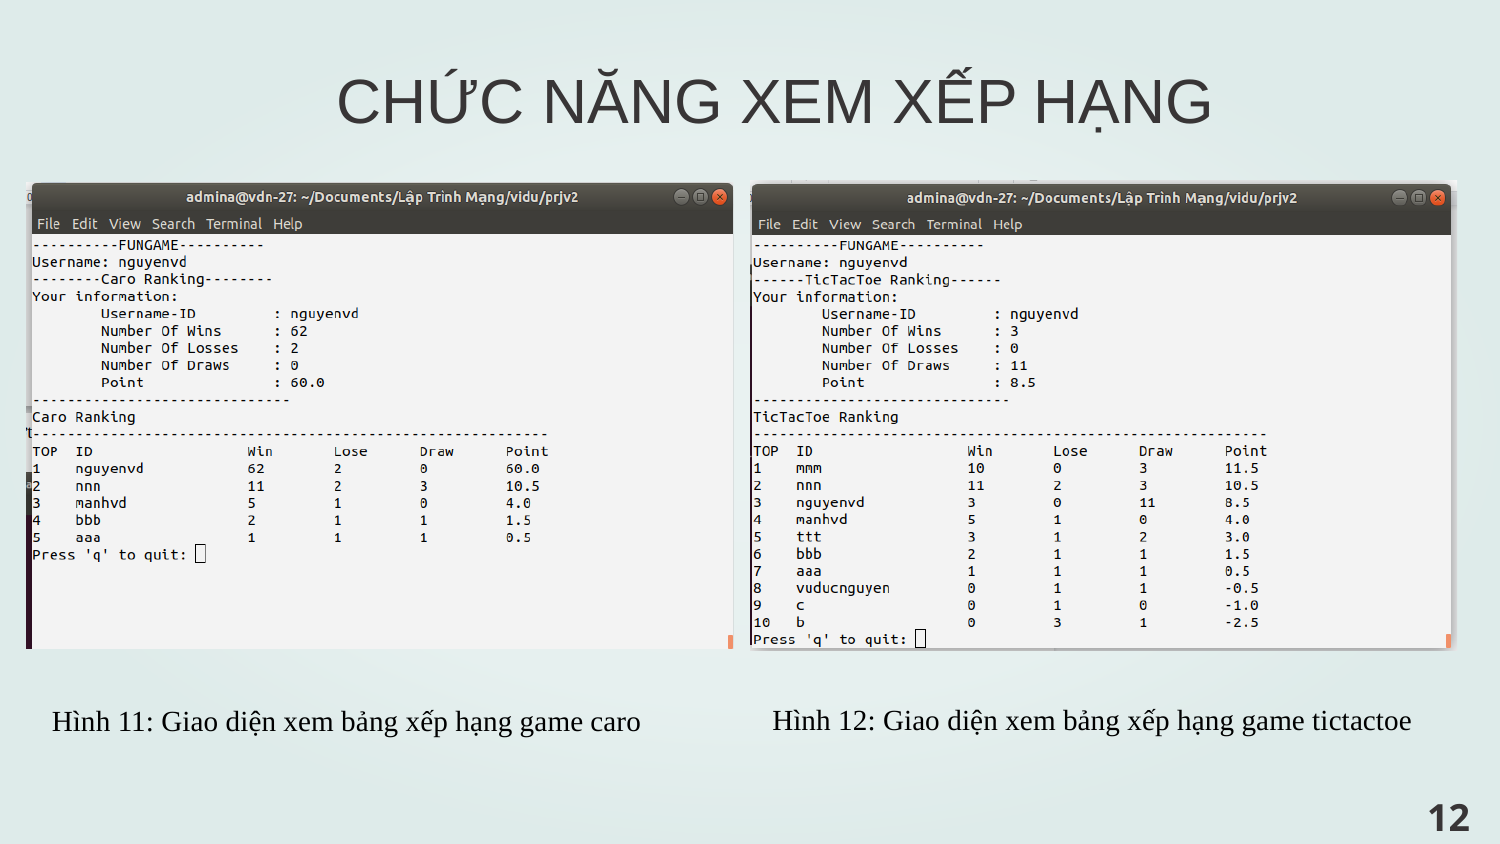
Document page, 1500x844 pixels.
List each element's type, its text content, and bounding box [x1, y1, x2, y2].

picture [0, 0, 1500, 844]
text_box Hình 12: Giao diện xem bảng xếp hạng game tictactoe [757, 681, 1486, 722]
text_box Hình 11: Giao diện xem bảng xếp hạng game caro [36, 681, 681, 780]
slide_number ‹#› [1403, 779, 1494, 844]
title CHỨC NĂNG XEM XẾP HẠNG [310, 46, 1241, 150]
